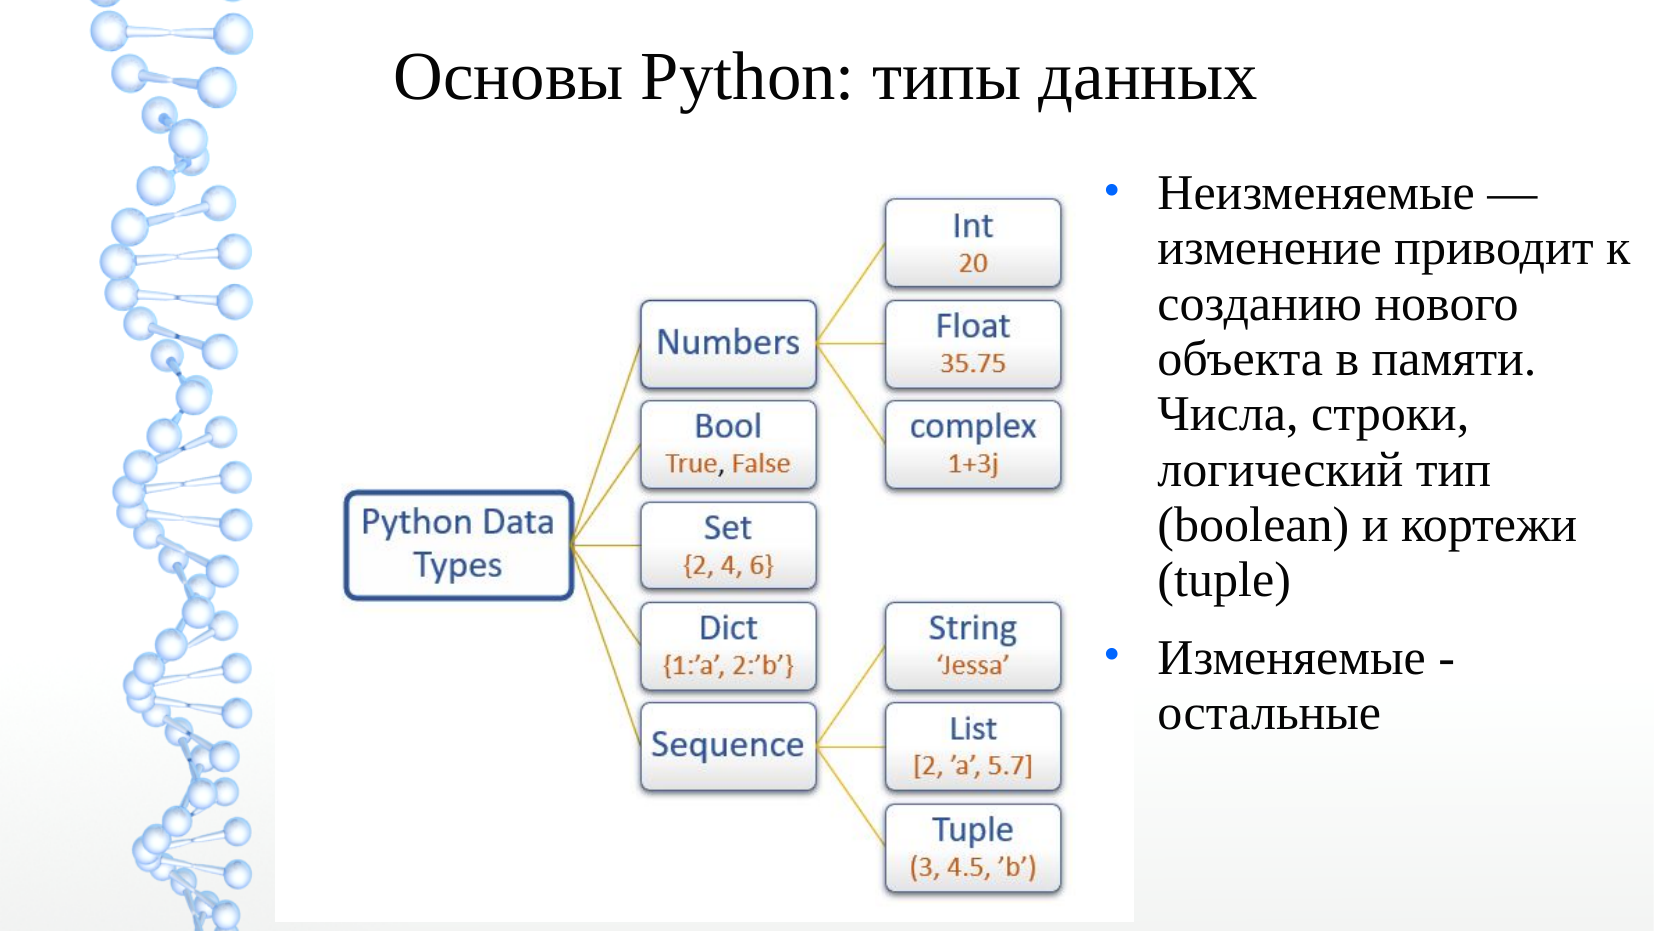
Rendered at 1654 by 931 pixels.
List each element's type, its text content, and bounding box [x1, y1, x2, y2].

text_box Неизменяемые — изменение приводит к созданию нового объекта в памяти. Числа, строки, логический тип (boolean) и кортежи (tuple) Изменяемые - остальные [1086, 165, 1654, 886]
picture [0, 0, 1654, 931]
text_box Основы Python: типы данных [253, 0, 1400, 154]
